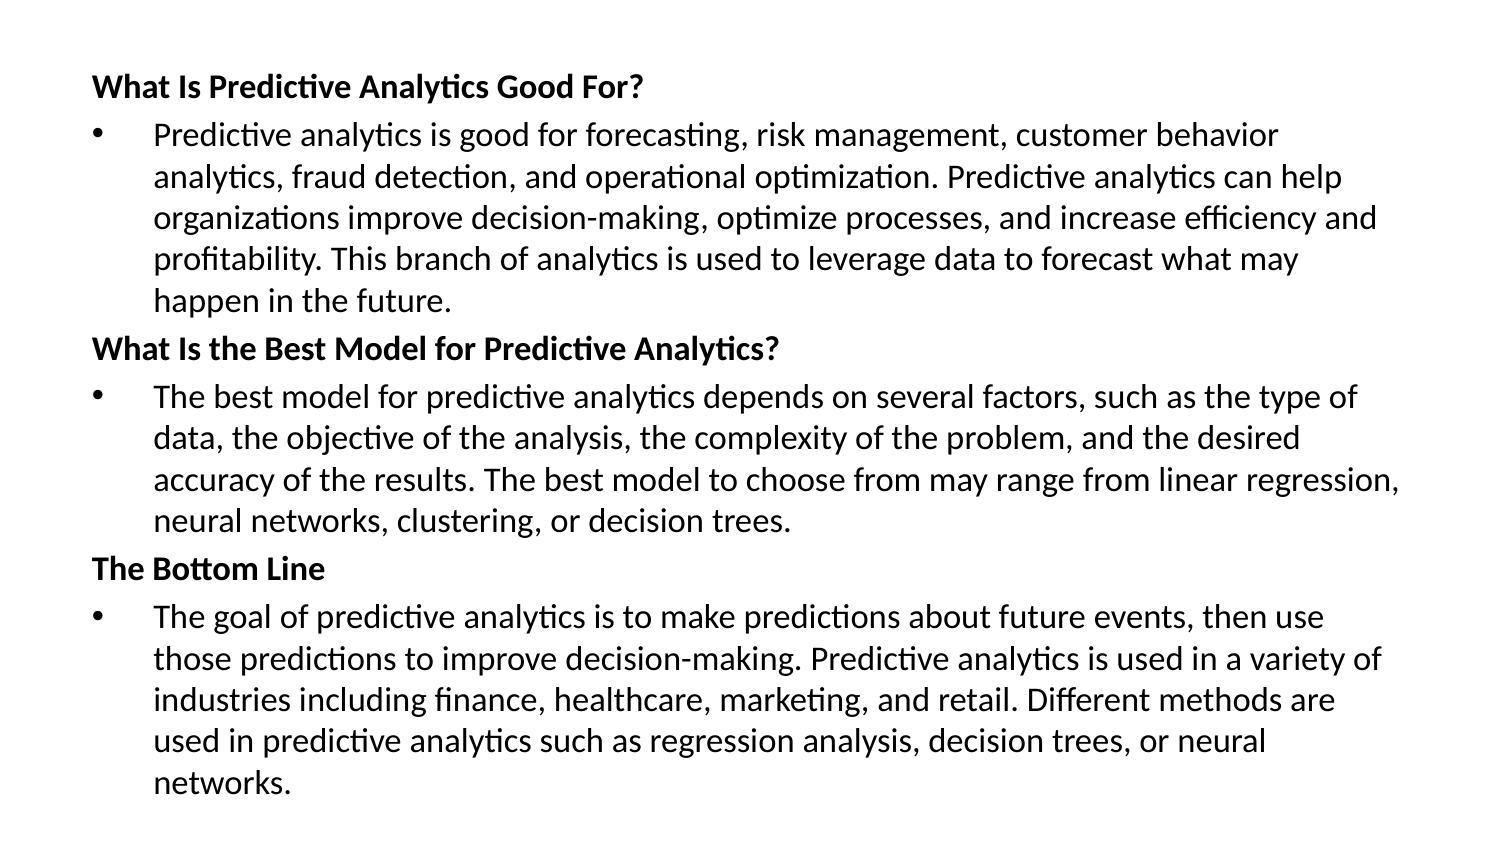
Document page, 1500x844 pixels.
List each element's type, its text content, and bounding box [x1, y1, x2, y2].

list What Is Predictive Analytics Good For? Predictive analytics is good for forecasting, risk management, customer behavior analytics, fraud detection, and operational optimization. Predictive analytics can help organizations improve decision-making, optimize processes, and increase efficiency and profitability. This branch of analytics is used to leverage data to forecast what may happen in the future. What Is the Best Model for Predictive Analytics? The best model for predictive analytics depends on several factors, such as the type of data, the objective of the analysis, the complexity of the problem, and the desired accuracy of the results. The best model to choose from may range from linear regression, neural networks, clustering, or decision trees. The Bottom Line The goal of predictive analytics is to make predictions about future events, then use those predictions to improve decision-making. Predictive analytics is used in a variety of industries including finance, healthcare, marketing, and retail. Different methods are used in predictive analytics such as regression analysis, decision trees, or neural networks. [75, 55, 1425, 812]
